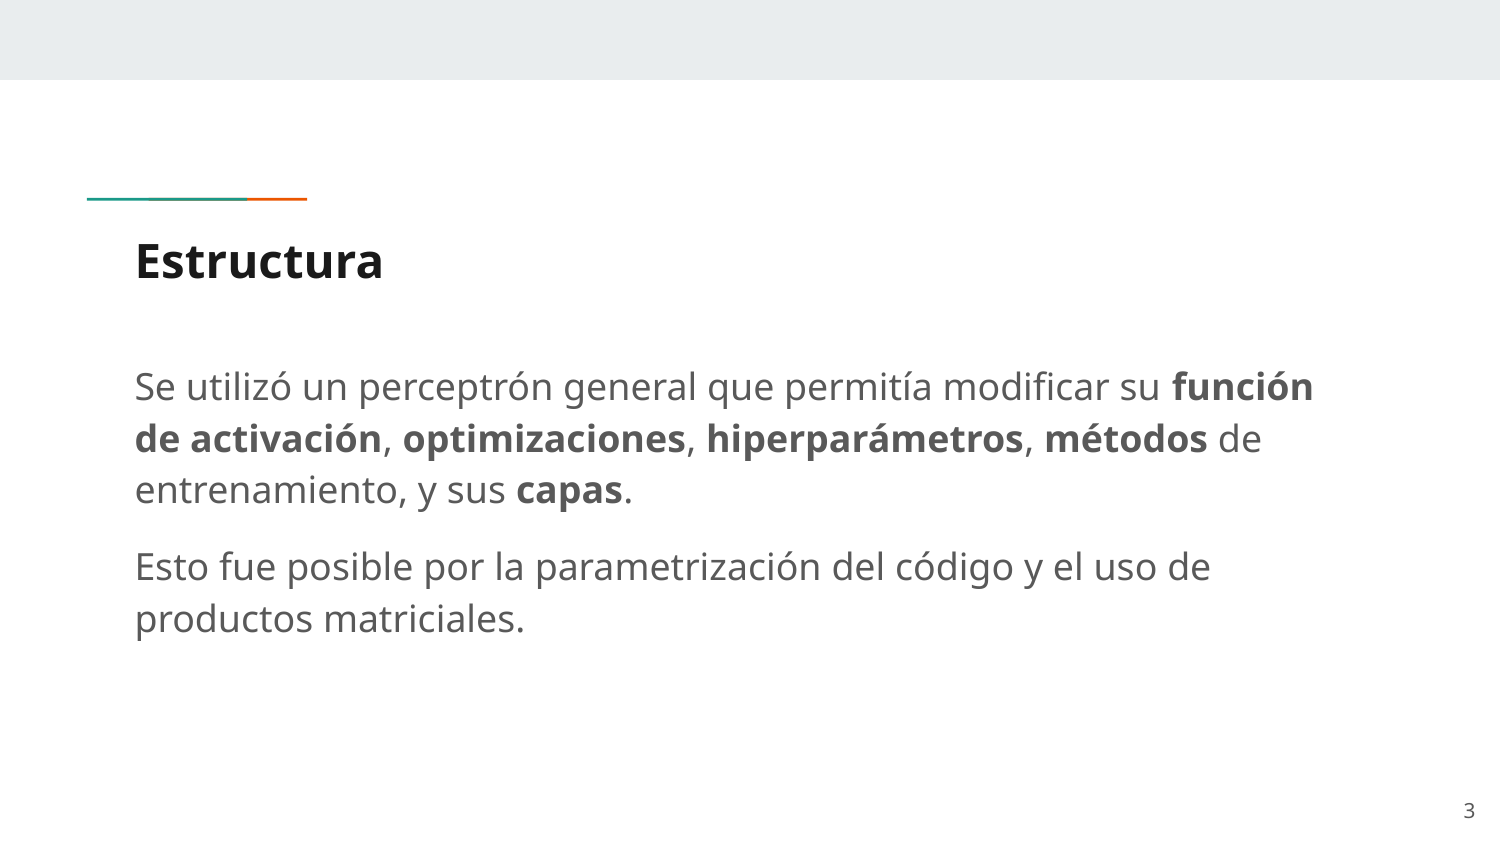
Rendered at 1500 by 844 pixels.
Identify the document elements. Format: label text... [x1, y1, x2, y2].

title Estructura [119, 216, 1381, 305]
list Se utilizó un perceptrón general que permitía modificar su función de activación, optimizaciones, hiperparámetros, métodos de entrenamiento, y sus capas. Esto fue posible por la parametrización del código y el uso de productos matriciales. [119, 341, 1381, 712]
slide_number ‹#› [1400, 779, 1491, 844]
